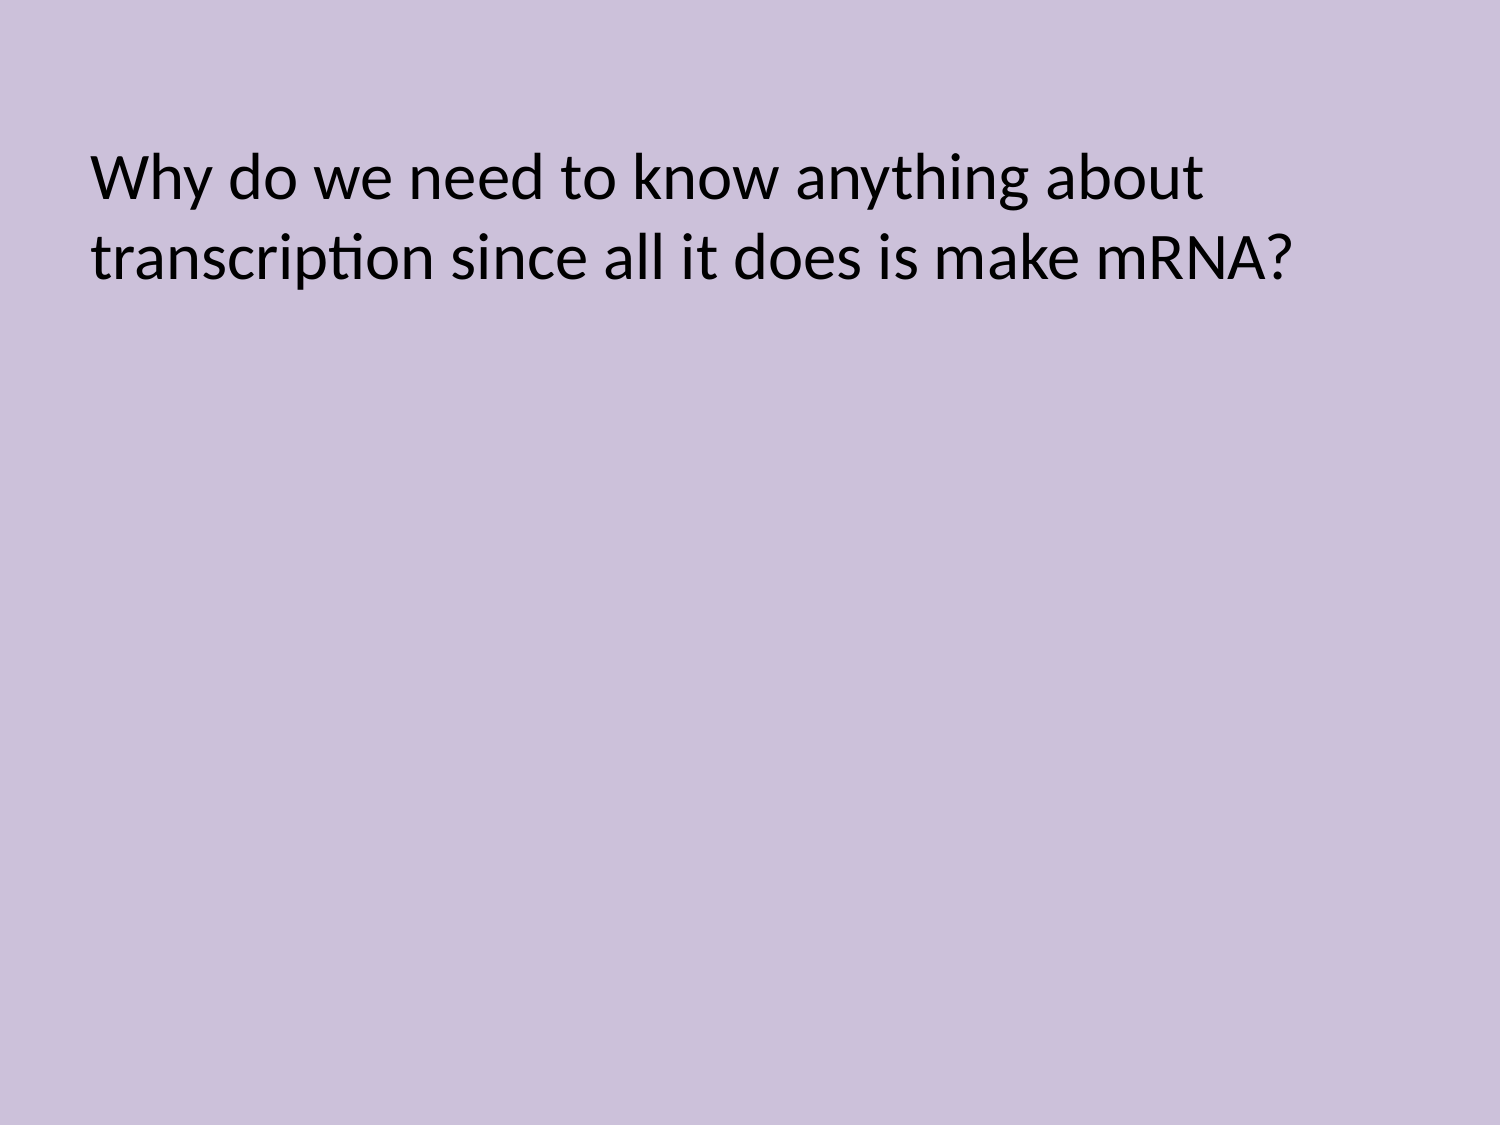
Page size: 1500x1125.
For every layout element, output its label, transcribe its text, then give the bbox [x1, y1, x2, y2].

list Why do we need to know anything about transcription since all it does is make mRNA? [75, 125, 1425, 1005]
